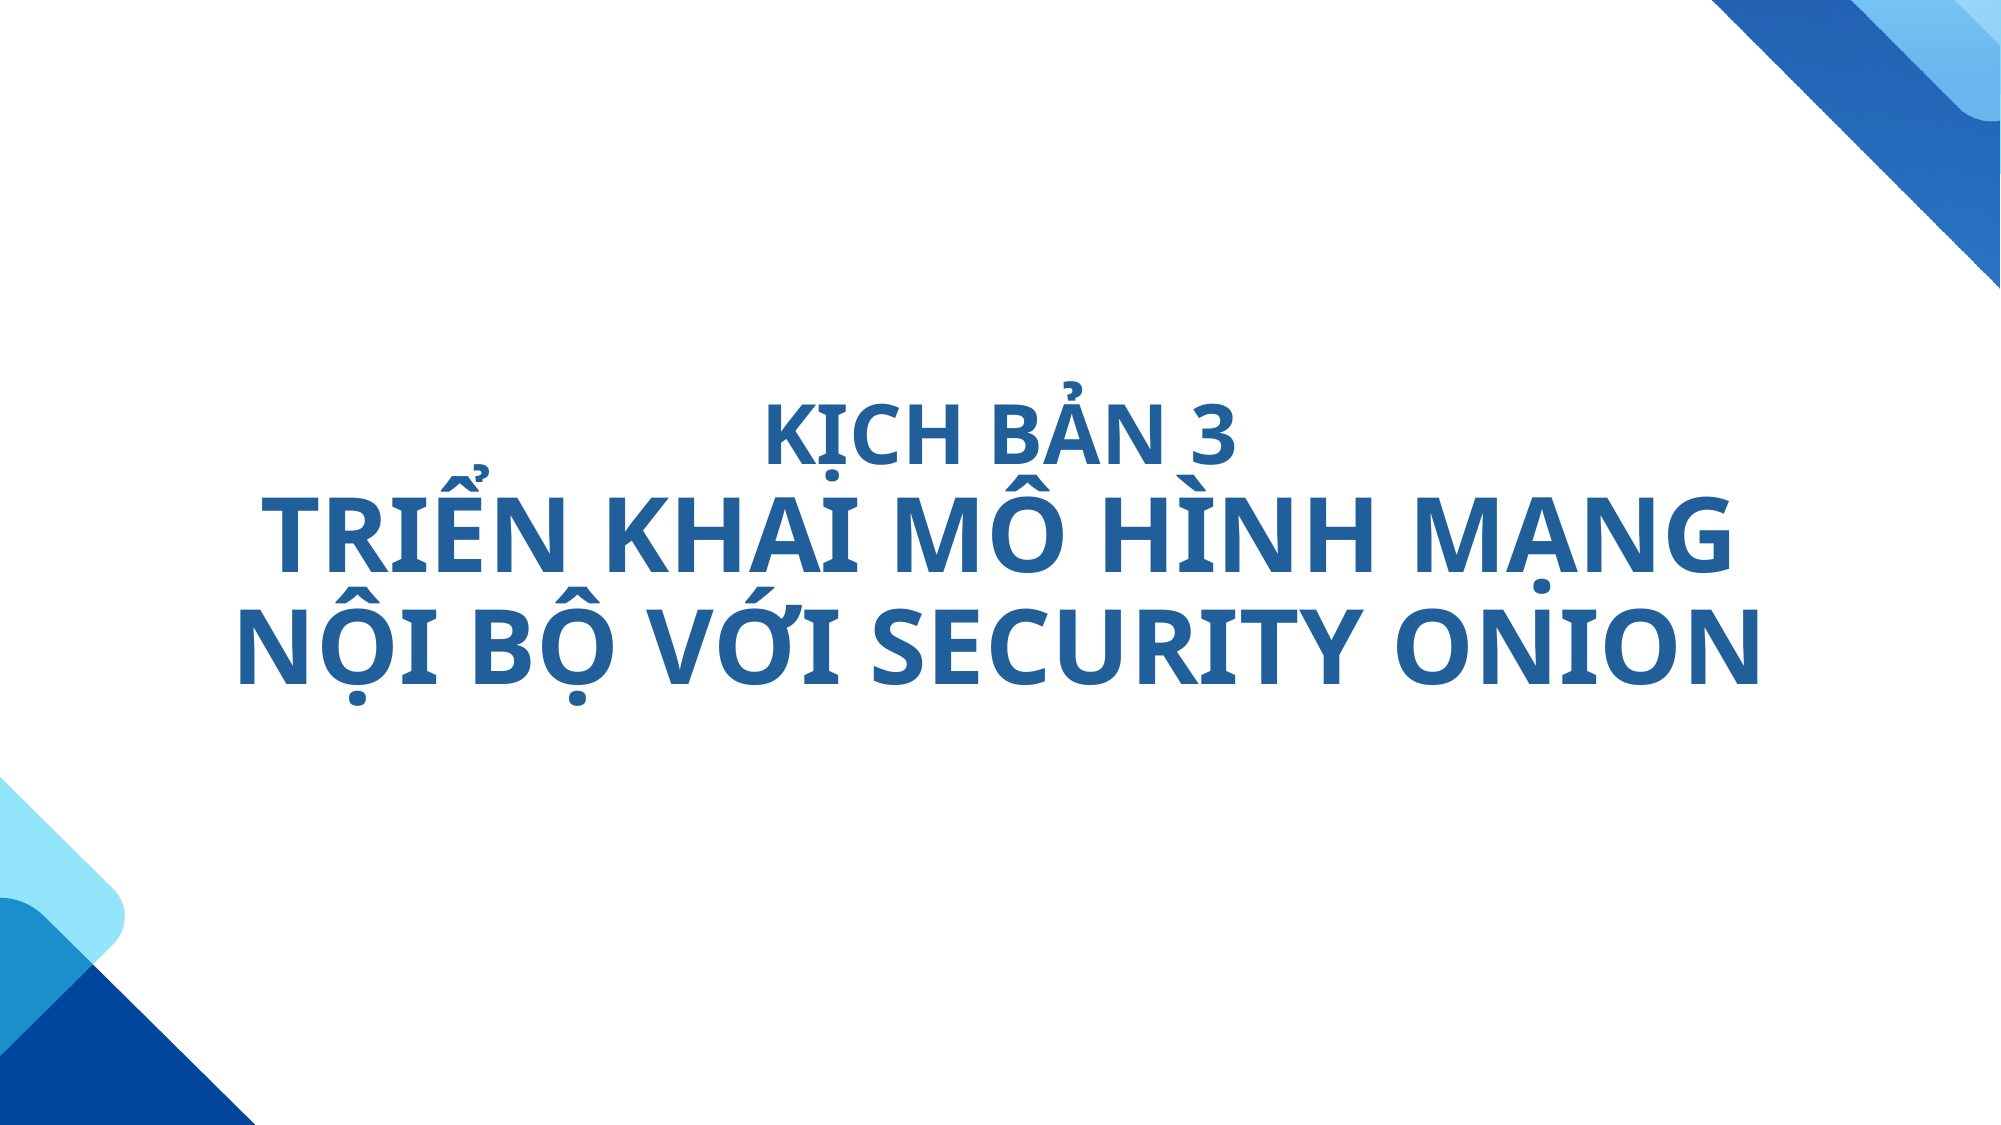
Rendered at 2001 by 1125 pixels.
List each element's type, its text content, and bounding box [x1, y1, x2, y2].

picture [1591, 0, 2000, 375]
text_box KỊCH BẢN 3 TRIỂN KHAI MÔ HÌNH MẠNG NỘI BỘ VỚI SECURITY ONION [150, 377, 1850, 748]
